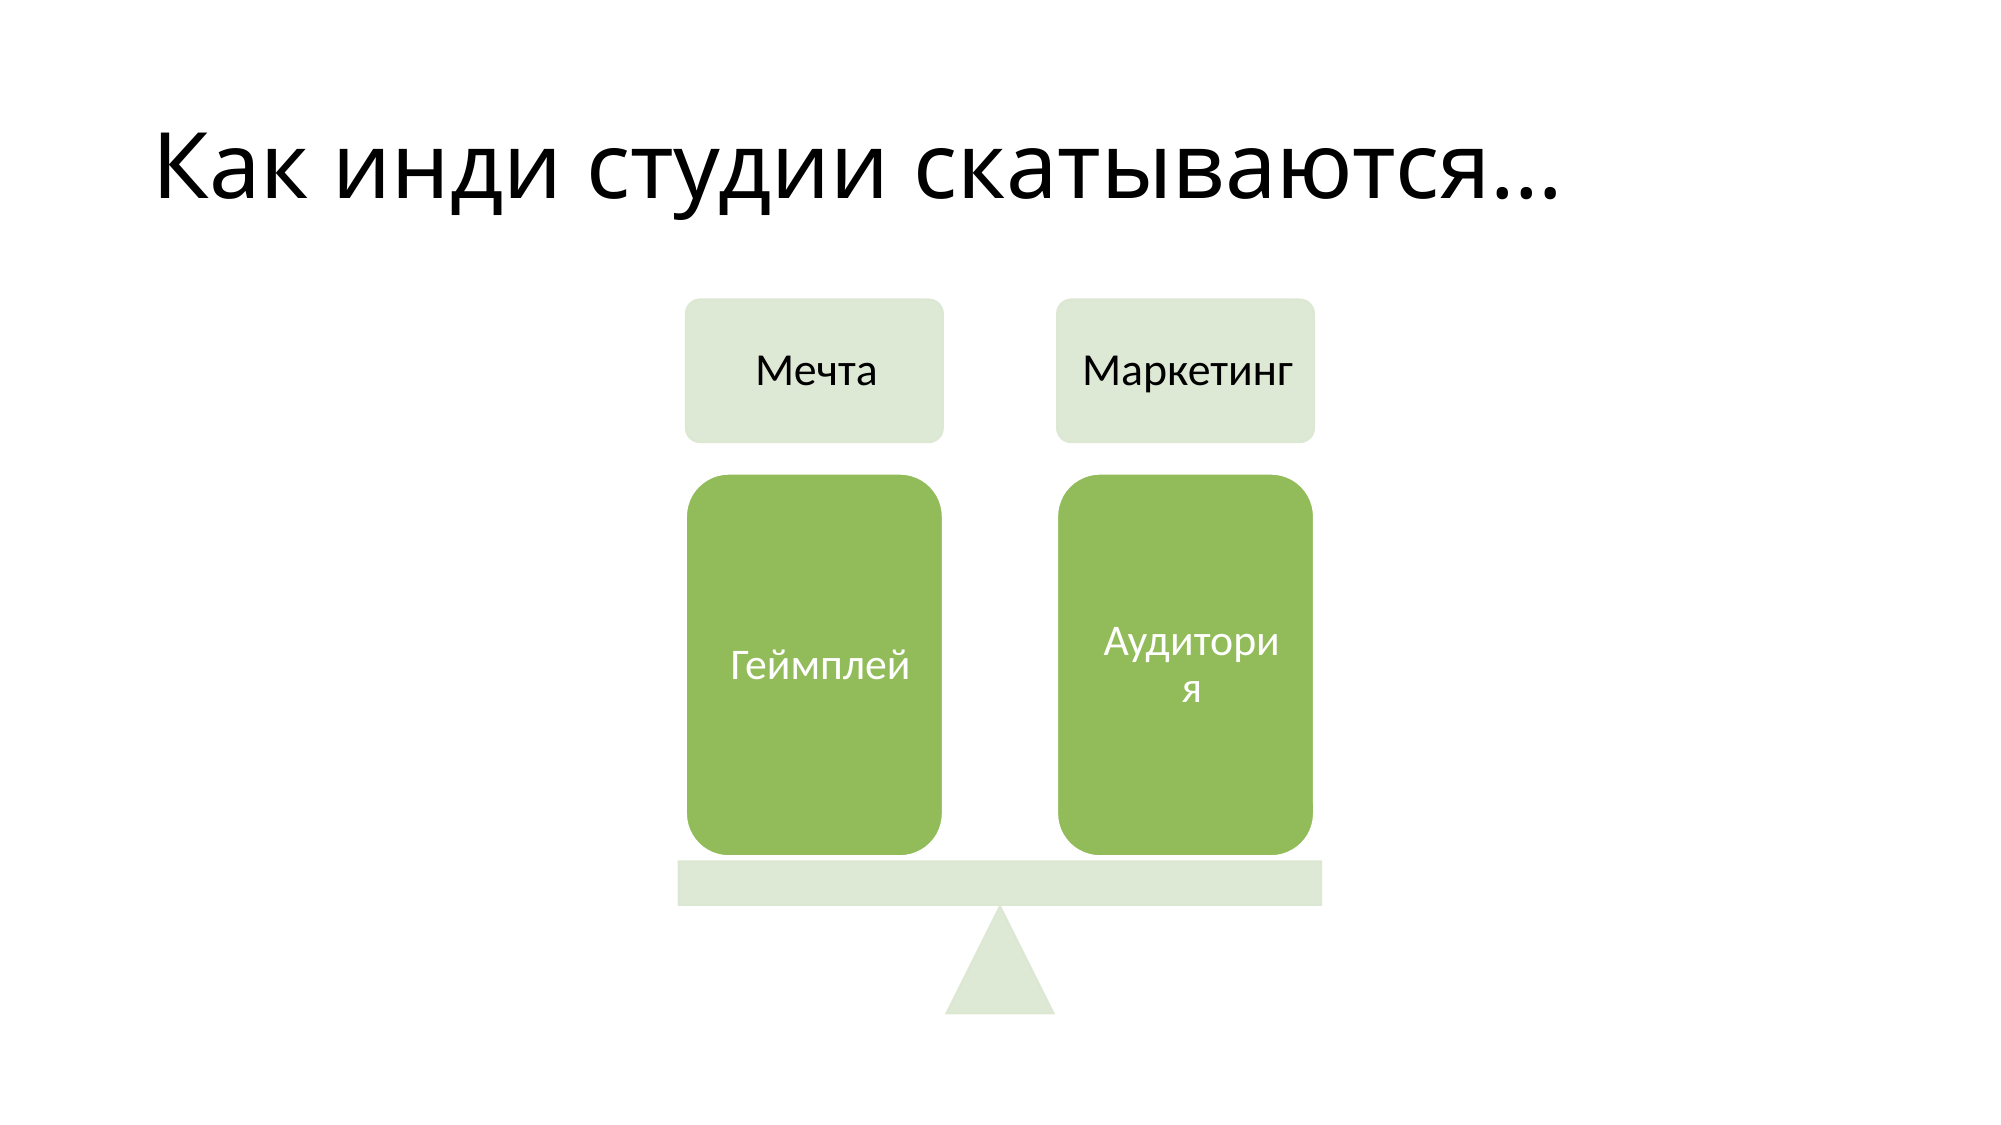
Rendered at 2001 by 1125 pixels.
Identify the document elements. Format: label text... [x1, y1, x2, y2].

title Как инди студии скатываются… [137, 59, 1863, 278]
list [137, 299, 1863, 1014]
